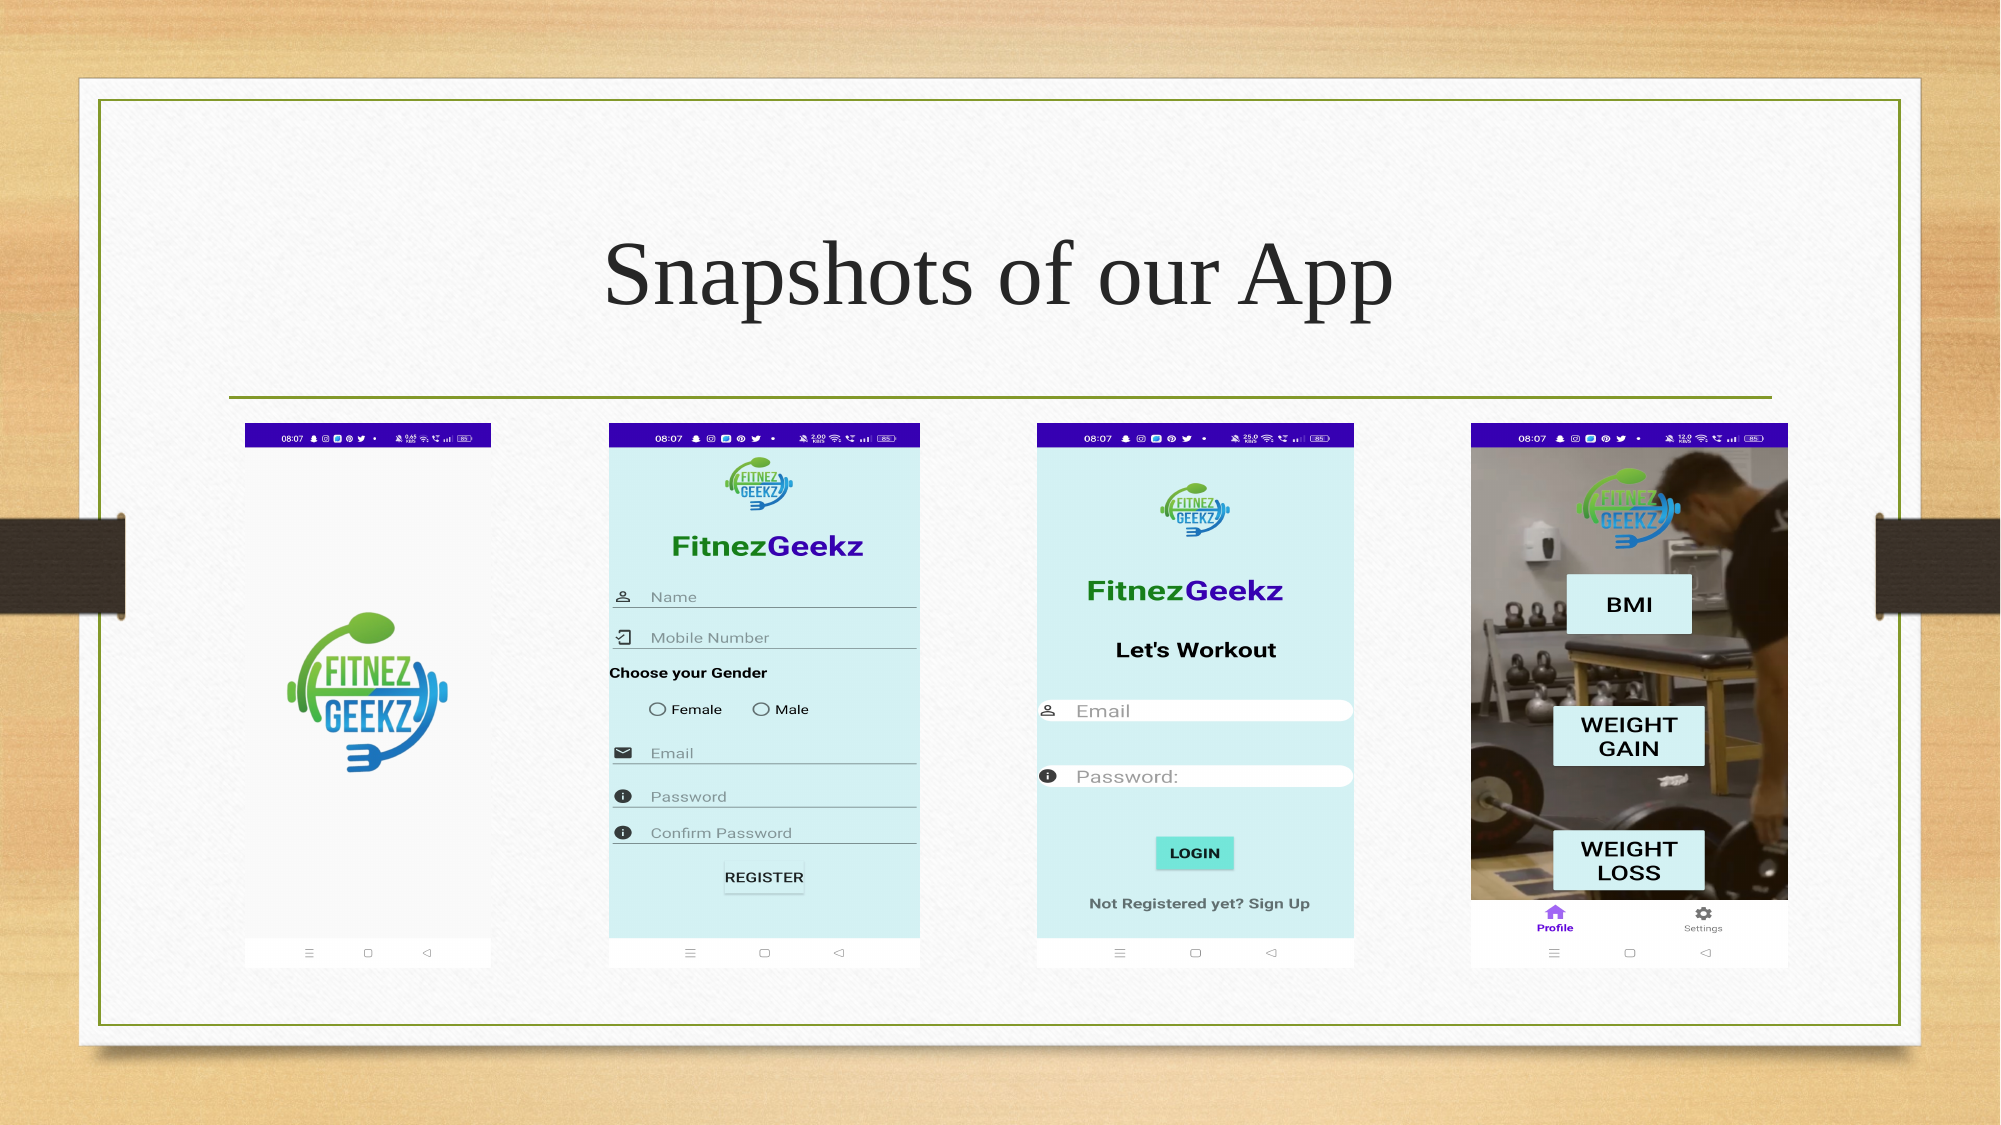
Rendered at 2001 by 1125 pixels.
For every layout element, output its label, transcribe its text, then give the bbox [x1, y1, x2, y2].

title Snapshots of our App [212, 161, 1788, 375]
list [245, 423, 491, 969]
picture [0, 0, 2001, 1125]
